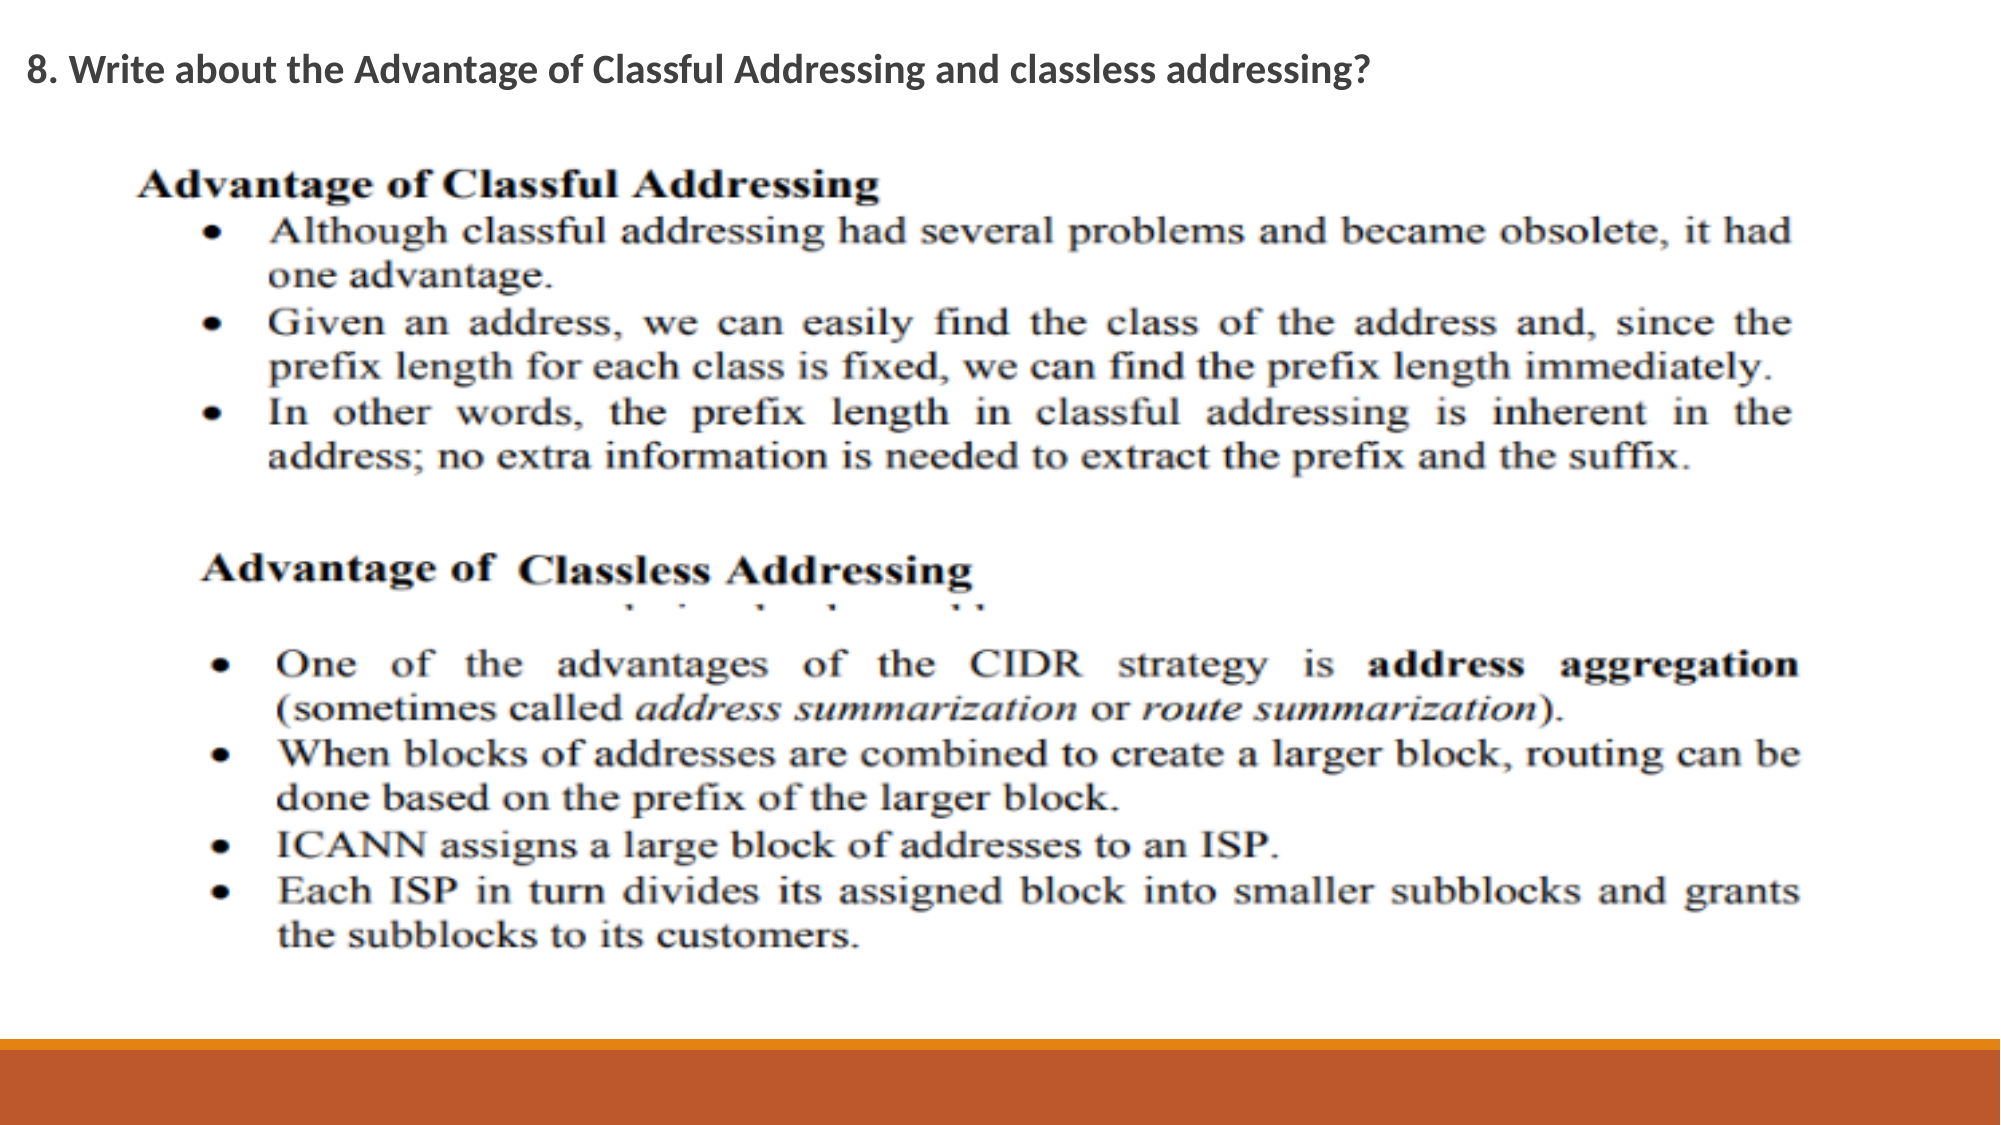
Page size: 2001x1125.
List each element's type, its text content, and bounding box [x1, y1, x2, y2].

list 8. Write about the Advantage of Classful Addressing and classless addressing? [11, 40, 1981, 1107]
picture [96, 155, 1948, 1015]
